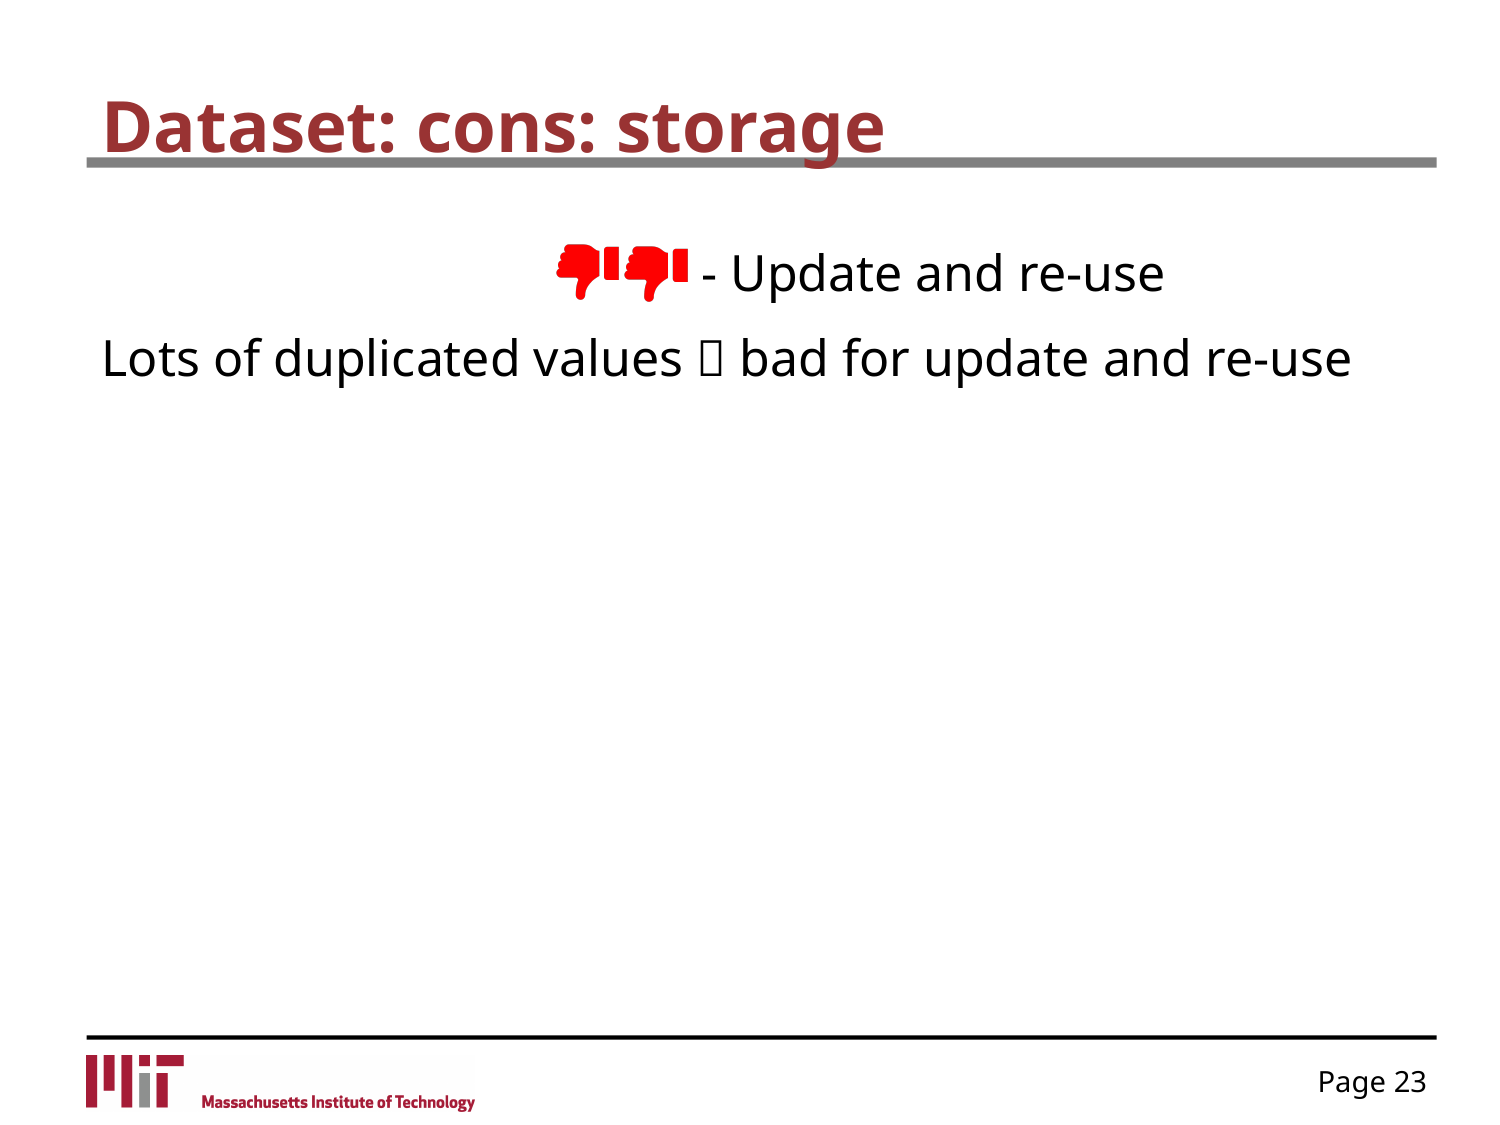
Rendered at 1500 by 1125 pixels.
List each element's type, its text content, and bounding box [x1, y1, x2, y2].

list - Update and re-use Lots of duplicated values  bad for update and re-use [86, 237, 1437, 1020]
picture [549, 233, 694, 312]
title Dataset: cons: storage [86, 50, 1437, 200]
slide_number Page 23 [1217, 1055, 1443, 1103]
picture [86, 1055, 475, 1112]
